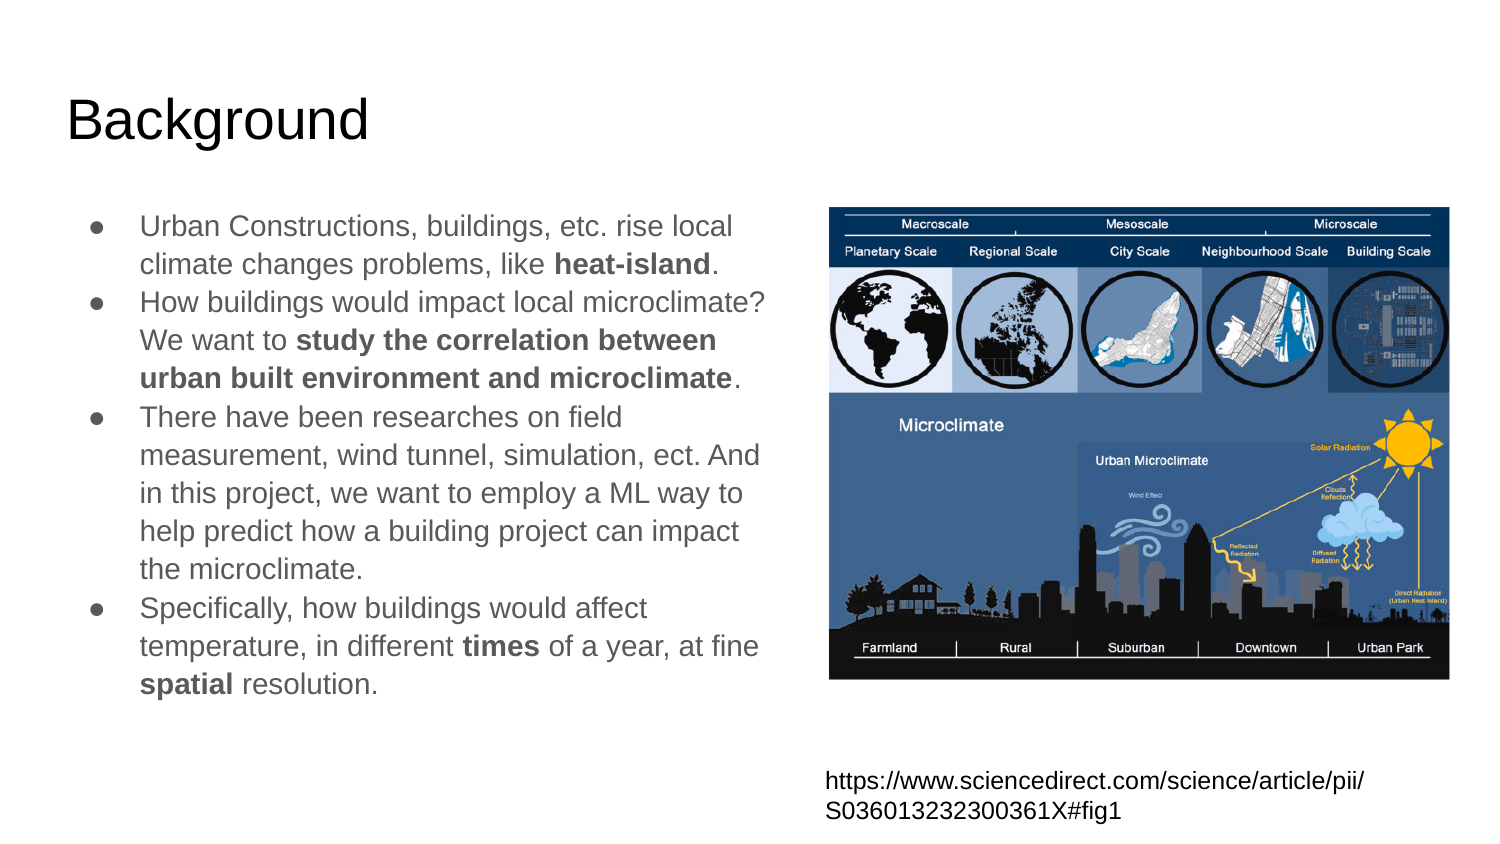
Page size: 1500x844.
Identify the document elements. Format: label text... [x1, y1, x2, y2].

picture [828, 205, 1451, 681]
list Urban Constructions, buildings, etc. rise local climate changes problems, like heat-island. How buildings would impact local microclimate? We want to study the correlation between urban built environment and microclimate. There have been researches on field measurement, wind tunnel, simulation, ect. And in this project, we want to employ a ML way to help predict how a building project can impact the microclimate. Specifically, how buildings would affect temperature, in different times of a year, at fine spatial resolution. [51, 189, 789, 750]
title Background [51, 72, 1449, 167]
text_box https://www.sciencedirect.com/science/article/pii/S036013232300361X#fig1 [810, 749, 1500, 840]
